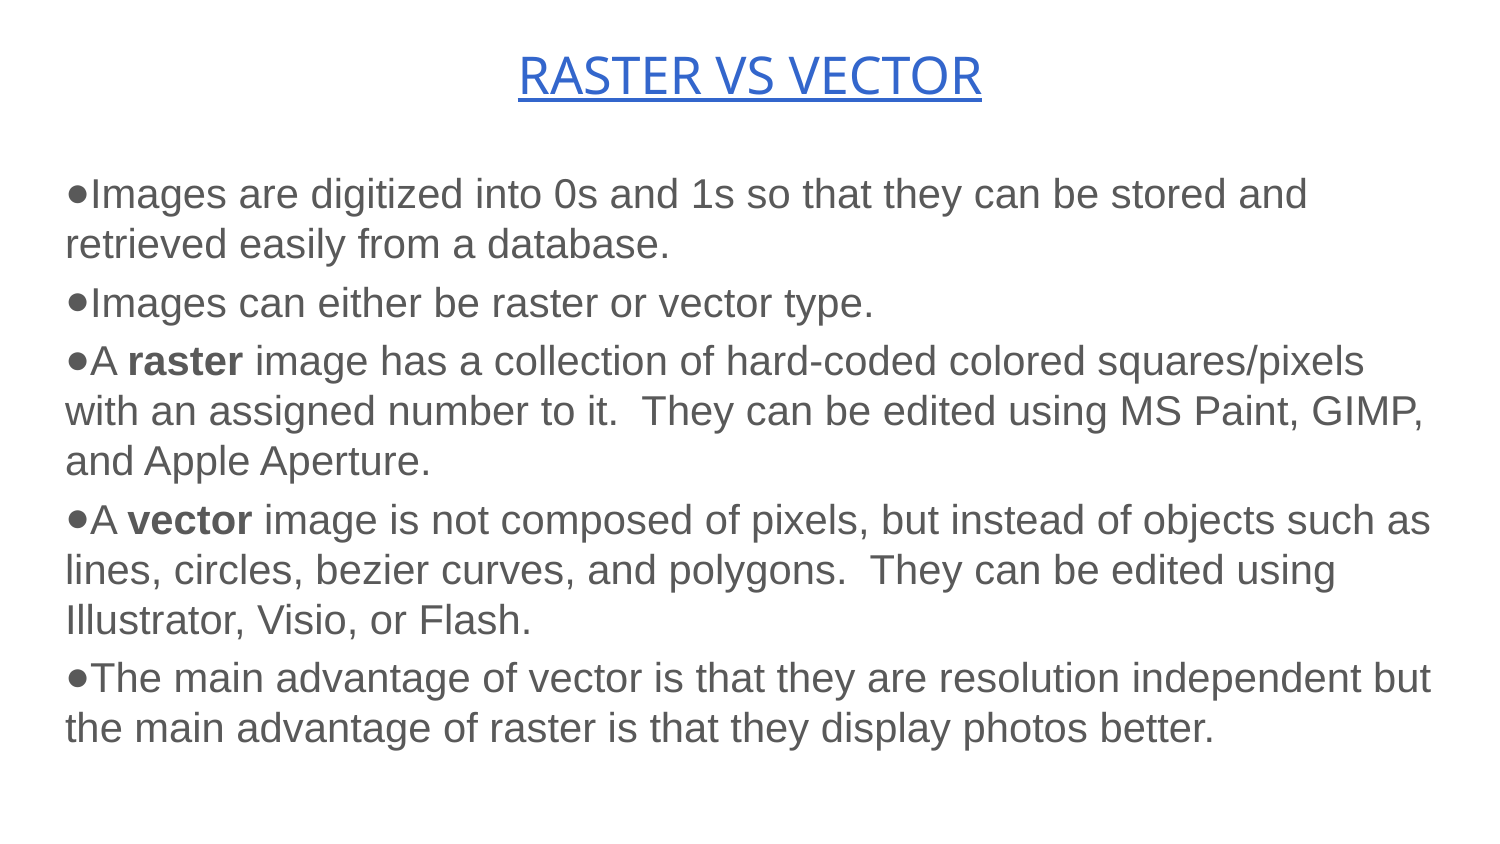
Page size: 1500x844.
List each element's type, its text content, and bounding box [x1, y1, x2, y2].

title RASTER VS VECTOR [0, 37, 1500, 110]
subtitle Images are digitized into 0s and 1s so that they can be stored and retrieved easily from a database. Images can either be raster or vector type. A raster image has a collection of hard-coded colored squares/pixels with an assigned number to it. They can be edited using MS Paint, GIMP, and Apple Aperture. A vector image is not composed of pixels, but instead of objects such as lines, circles, bezier curves, and polygons. They can be edited using Illustrator, Visio, or Flash. The main advantage of vector is that they are resolution independent but the main advantage of raster is that they display photos better. [50, 159, 1450, 835]
